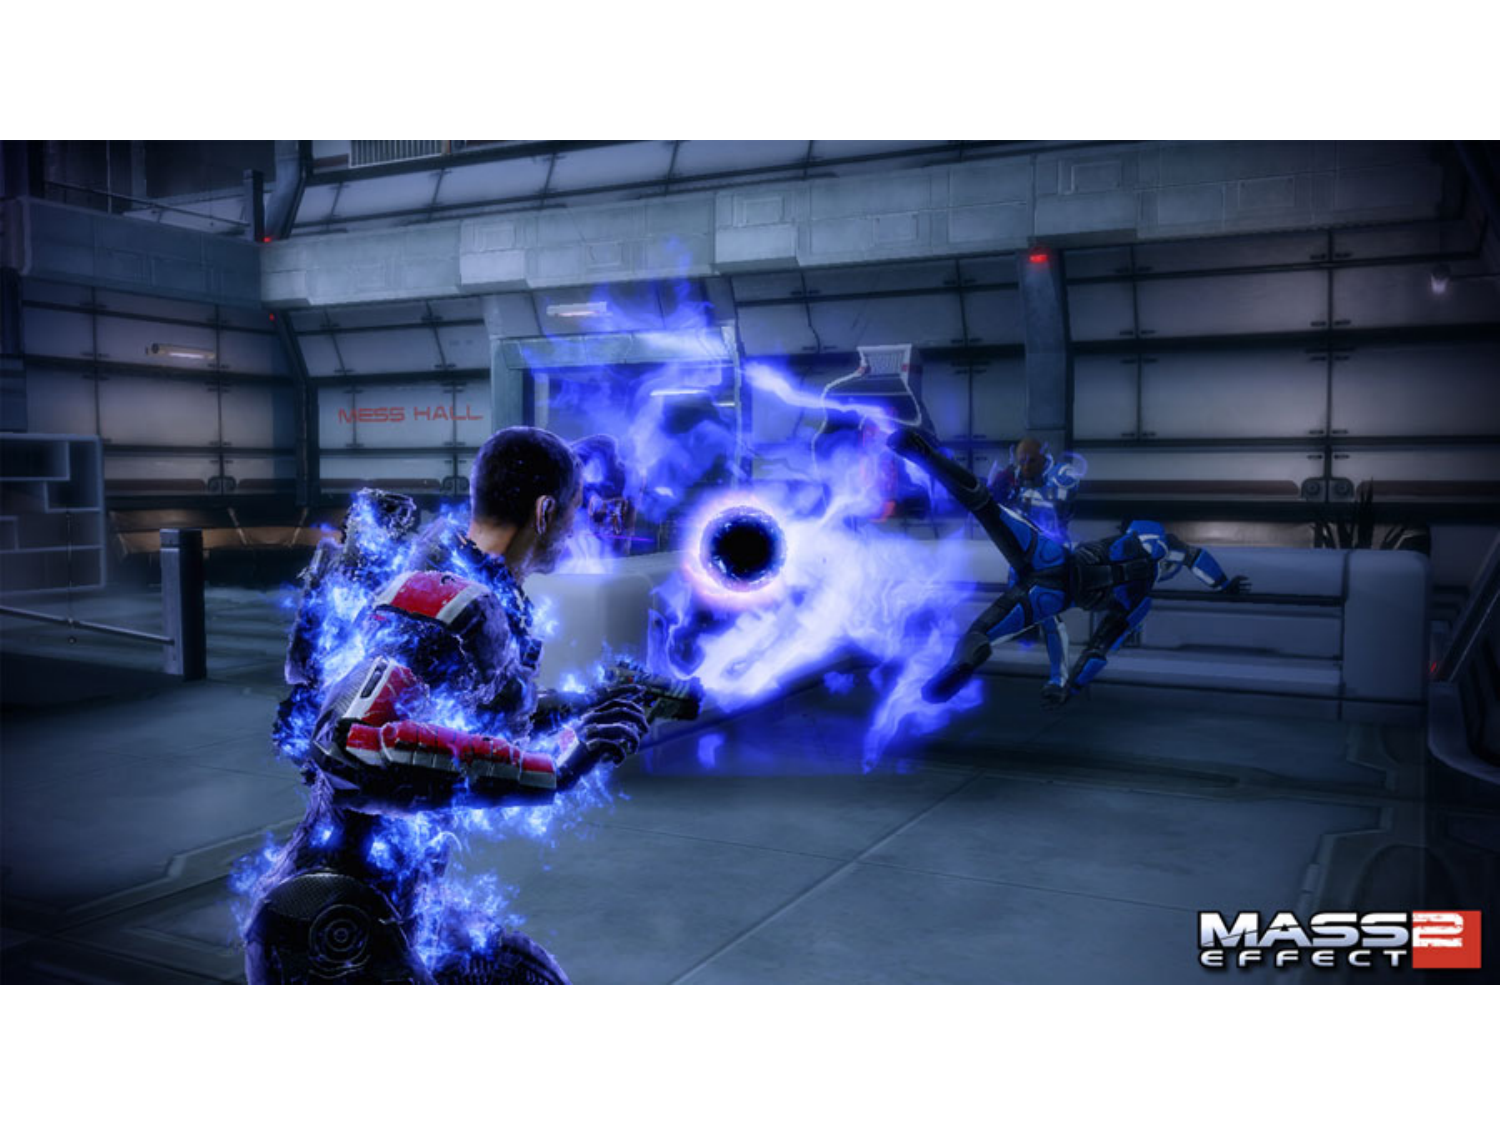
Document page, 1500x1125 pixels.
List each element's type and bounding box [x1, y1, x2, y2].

picture [0, 140, 1500, 985]
